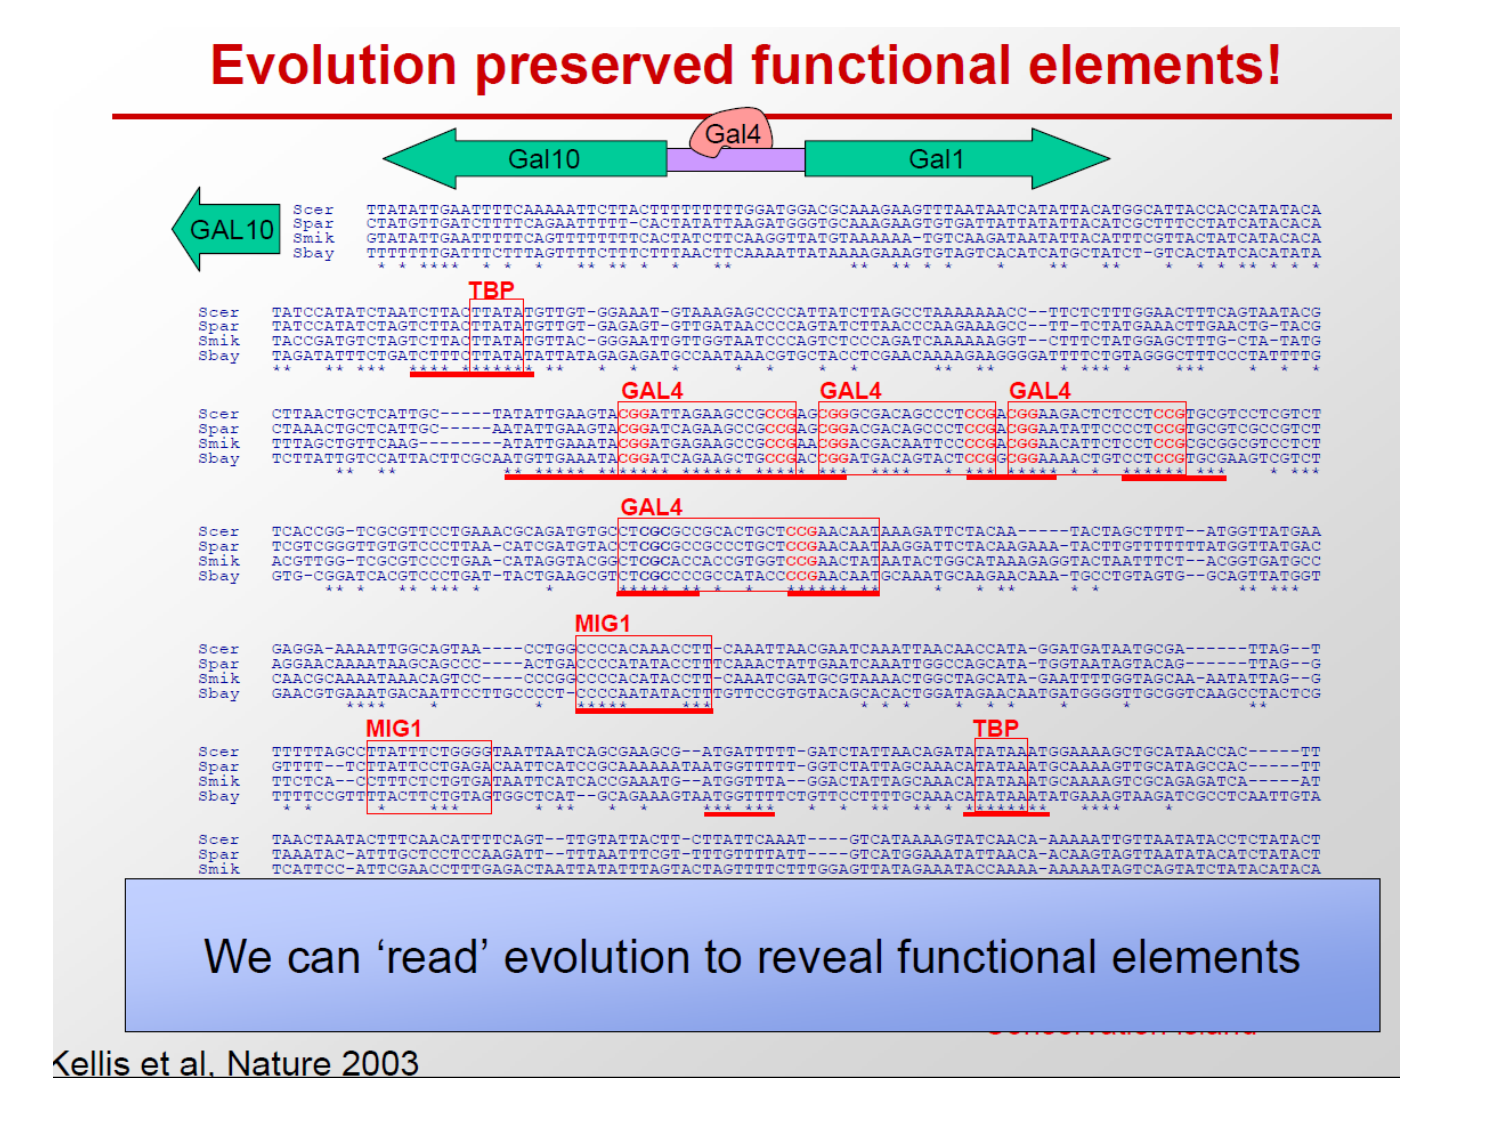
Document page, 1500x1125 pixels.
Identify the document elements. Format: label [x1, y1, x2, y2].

picture [52, 27, 1400, 1078]
